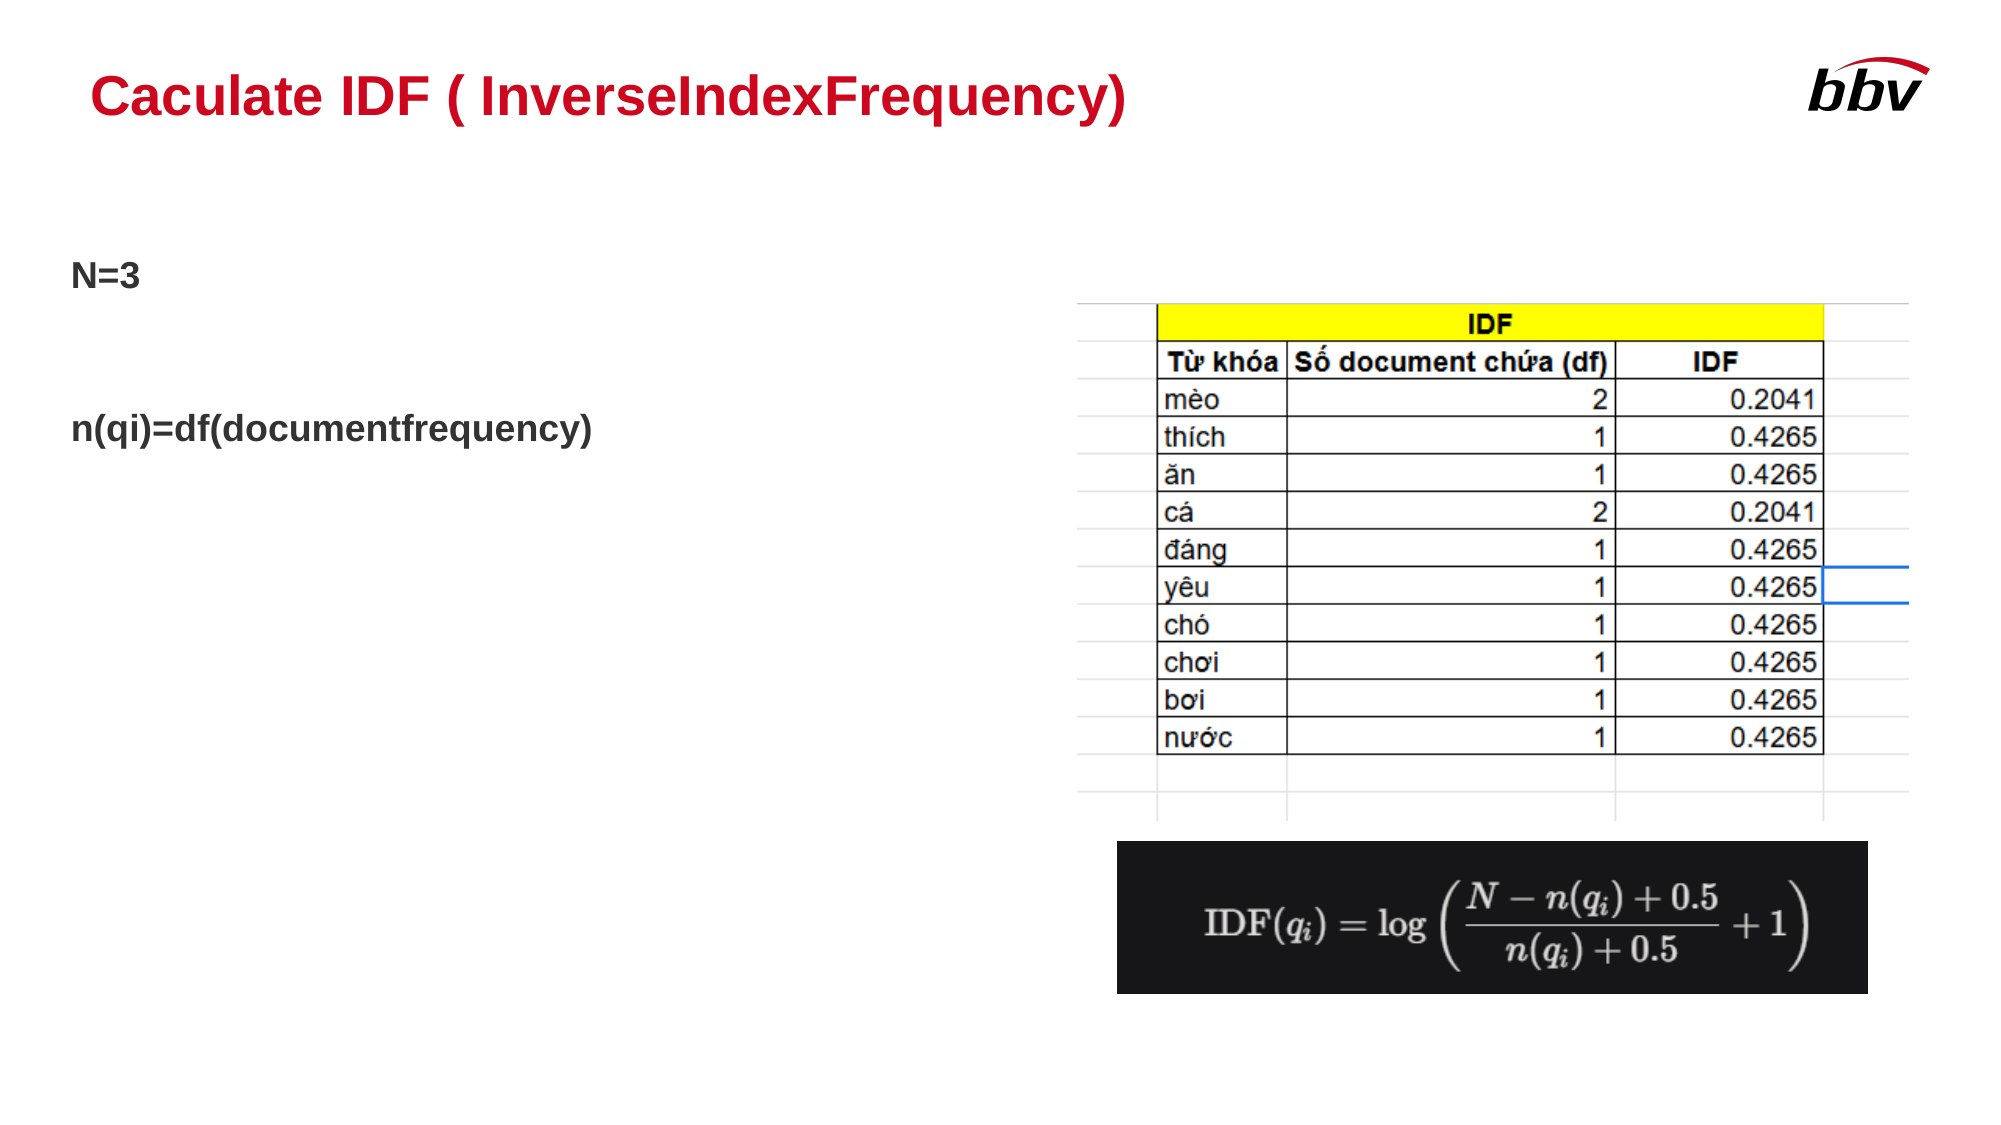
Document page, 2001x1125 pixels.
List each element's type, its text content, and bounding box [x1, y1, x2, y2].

title Caculate IDF ( InverseIndexFrequency) [89, 38, 1685, 219]
picture [1808, 57, 1930, 111]
picture [1076, 303, 1909, 822]
picture [1117, 841, 1869, 994]
list N=3 n(qi)=df(documentfrequency) [70, 250, 930, 1055]
